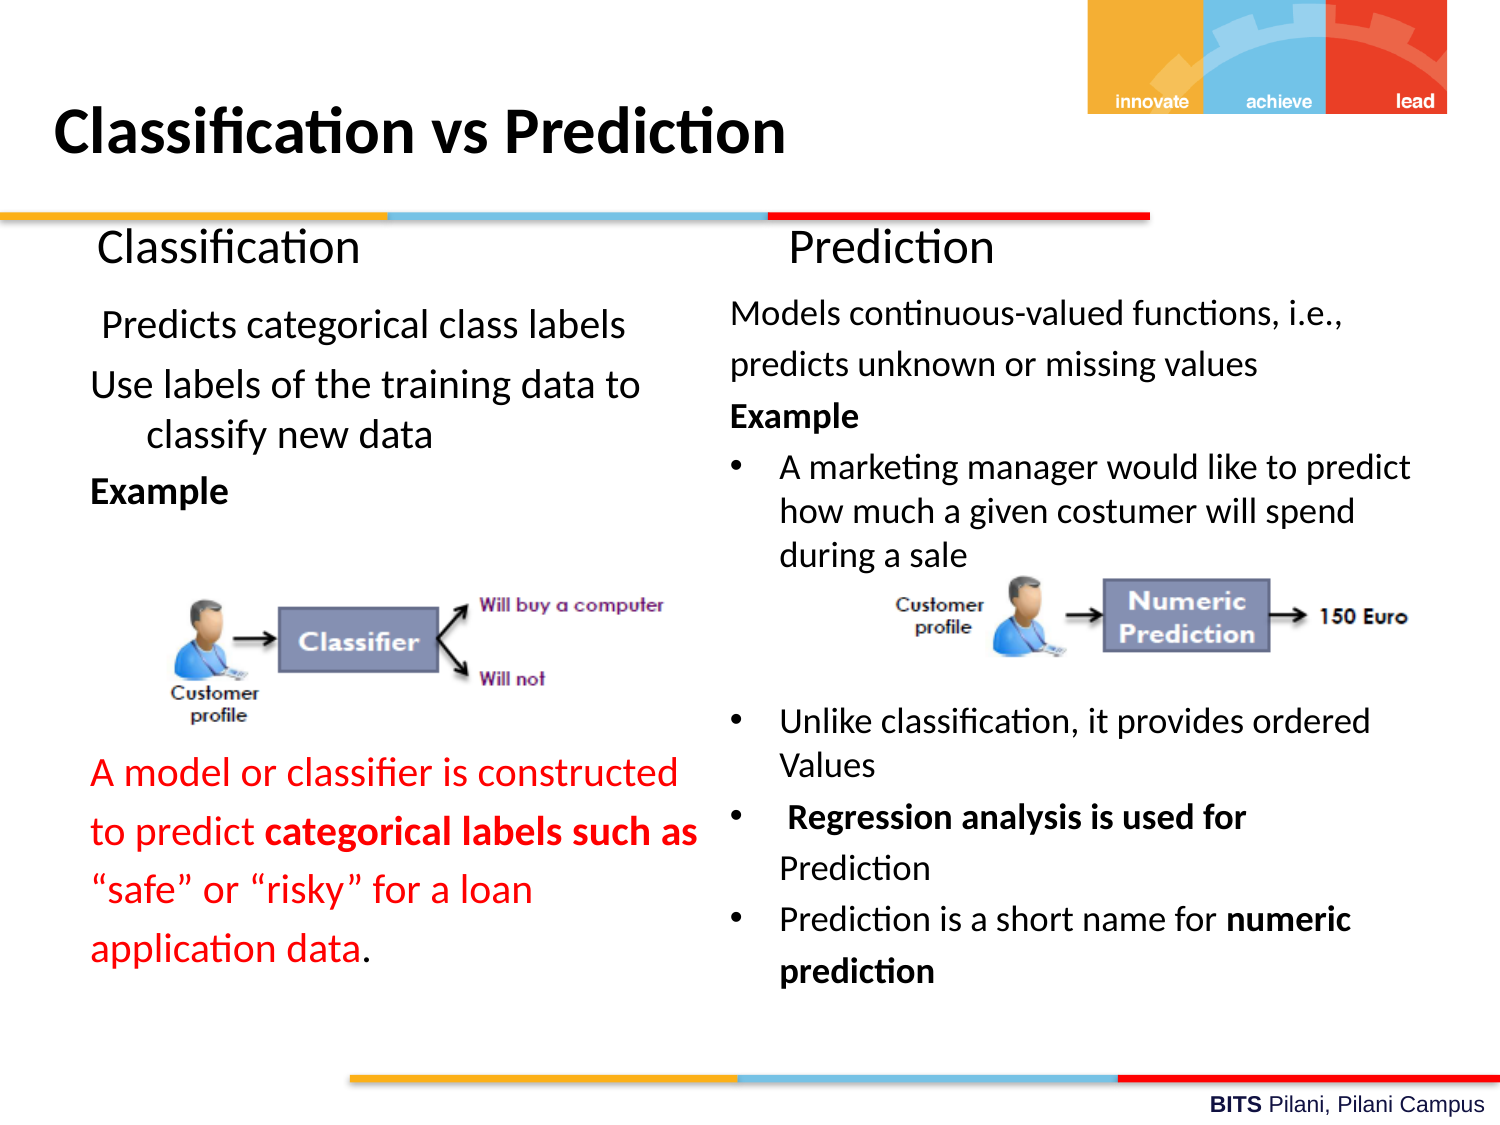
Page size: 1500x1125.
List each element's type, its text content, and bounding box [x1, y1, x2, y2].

list Prediction [773, 187, 1437, 281]
list Classification [82, 199, 745, 281]
title Classification vs Prediction [39, 55, 1390, 199]
picture [890, 573, 1415, 662]
list Models continuous-valued functions, i.e., predicts unknown or missing values Example A marketing manager would like to predict how much a given costumer will spend during a sale Unlike classification, it provides ordered Values Regression analysis is used for Prediction Prediction is a short name for numeric prediction [714, 281, 1454, 1005]
list Predicts categorical class labels Use labels of the training data to classify new data Example A model or classifier is constructed to predict categorical labels such as “safe” or “risky” for a loan application data. [75, 281, 727, 1043]
picture [163, 585, 671, 734]
picture [1087, 0, 1448, 114]
